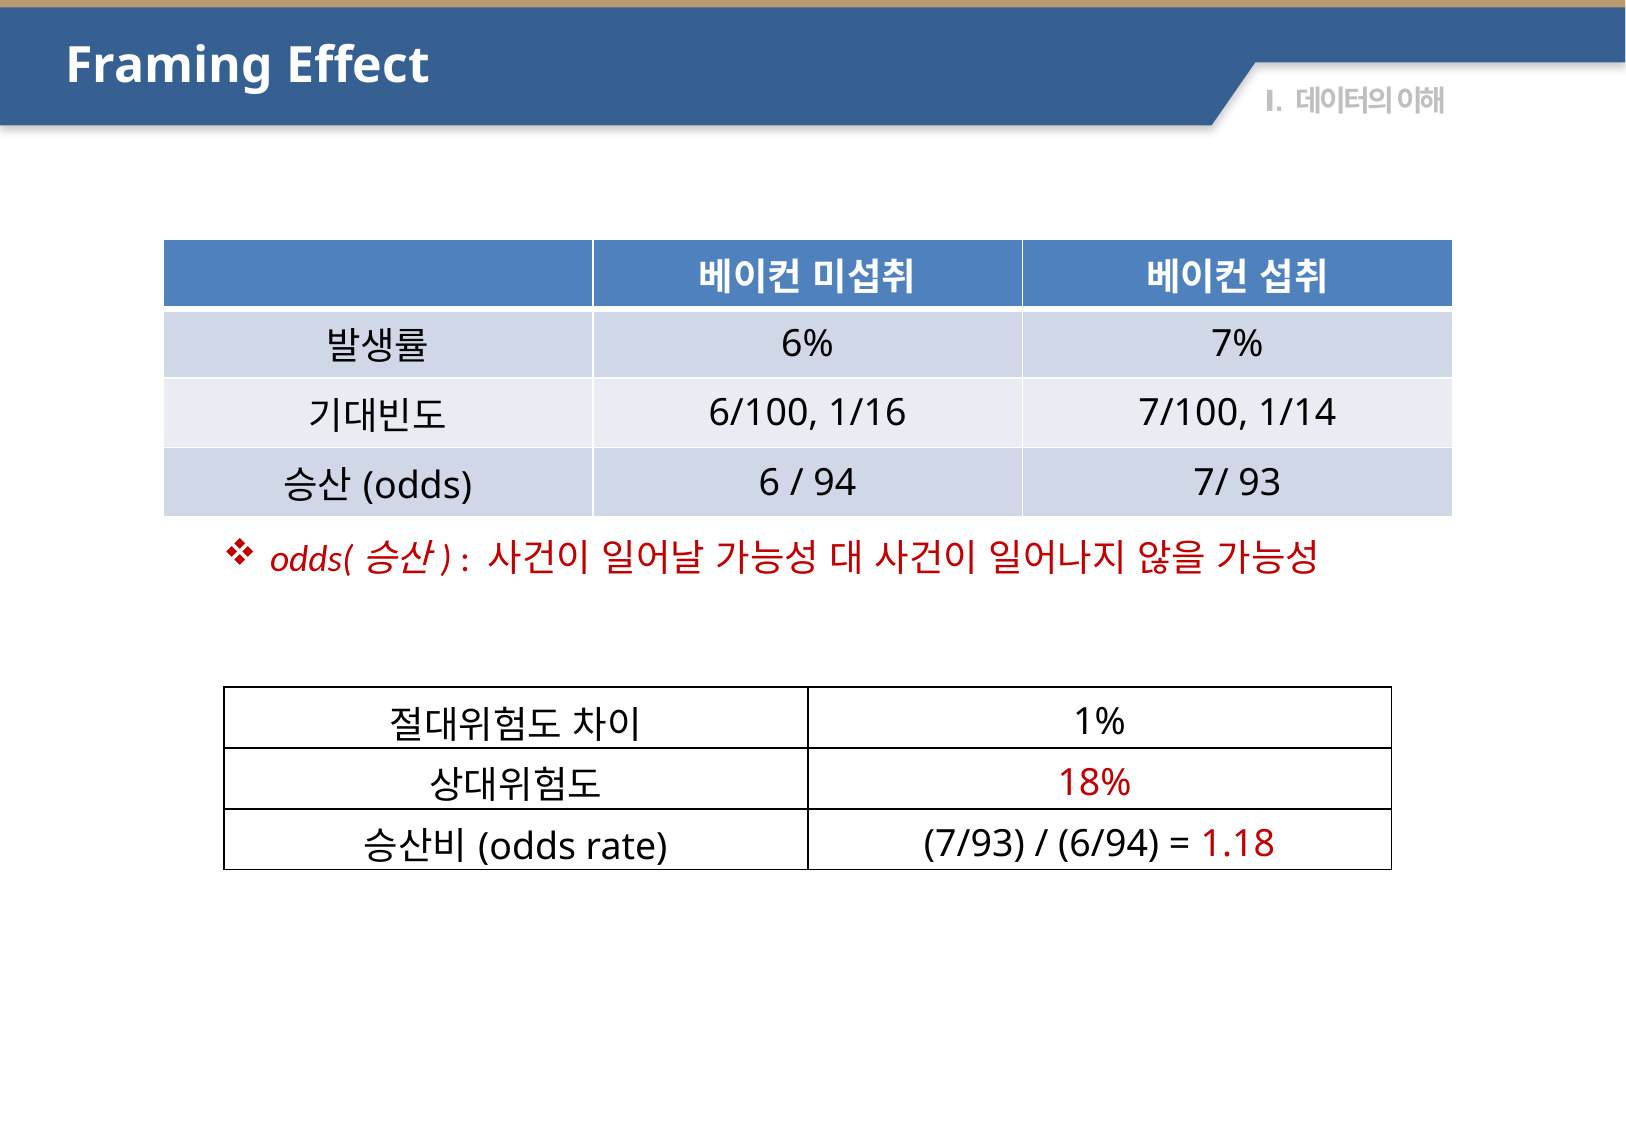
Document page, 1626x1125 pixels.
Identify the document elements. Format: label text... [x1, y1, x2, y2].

table_header 절대위험도 차이 [225, 688, 807, 747]
table_cell 7/ 93 [1023, 448, 1452, 516]
table_cell 7% [1023, 312, 1452, 377]
table_cell 6% [594, 312, 1022, 377]
table_cell 18% [809, 749, 1391, 808]
table_header 1% [809, 688, 1391, 747]
table_header 베이컨 미섭취 [594, 240, 1022, 306]
table_cell (7/93) / (6/94) = 1.18 [809, 810, 1391, 869]
table_cell 상대위험도 [225, 749, 807, 808]
text_box Framing Effect [50, 36, 1297, 100]
table_header [164, 240, 592, 306]
table_cell 7/100, 1/14 [1023, 379, 1452, 447]
table_header 베이컨 섭취 [1023, 240, 1452, 306]
text_box odds(승산) : 사건이 일어날 가능성 대 사건이 일어나지 않을 가능성 [208, 504, 1407, 587]
table_cell 기대빈도 [164, 379, 592, 447]
table_cell 6/100, 1/16 [594, 379, 1022, 447]
table_cell 6 / 94 [594, 448, 1022, 504]
table_cell 발생률 [164, 312, 592, 377]
table_cell 승산(odds) [164, 448, 592, 516]
table_cell 승산비(odds rate) [225, 810, 807, 869]
